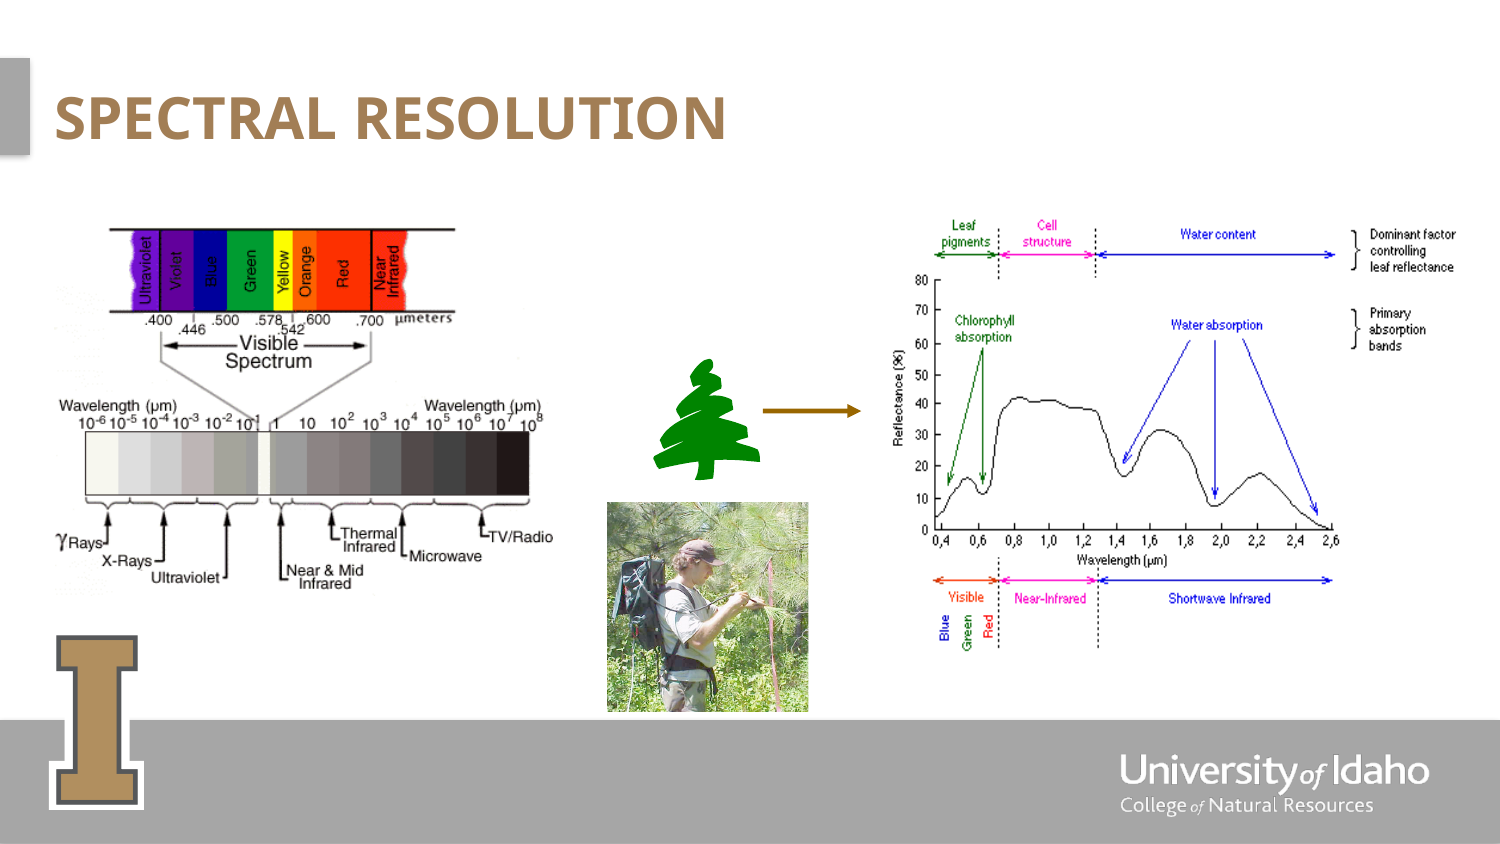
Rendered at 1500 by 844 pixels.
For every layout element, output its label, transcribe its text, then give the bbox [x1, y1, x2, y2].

picture [606, 502, 809, 713]
title Spectral resolution [54, 80, 1405, 175]
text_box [652, 211, 1469, 672]
picture [54, 227, 553, 596]
